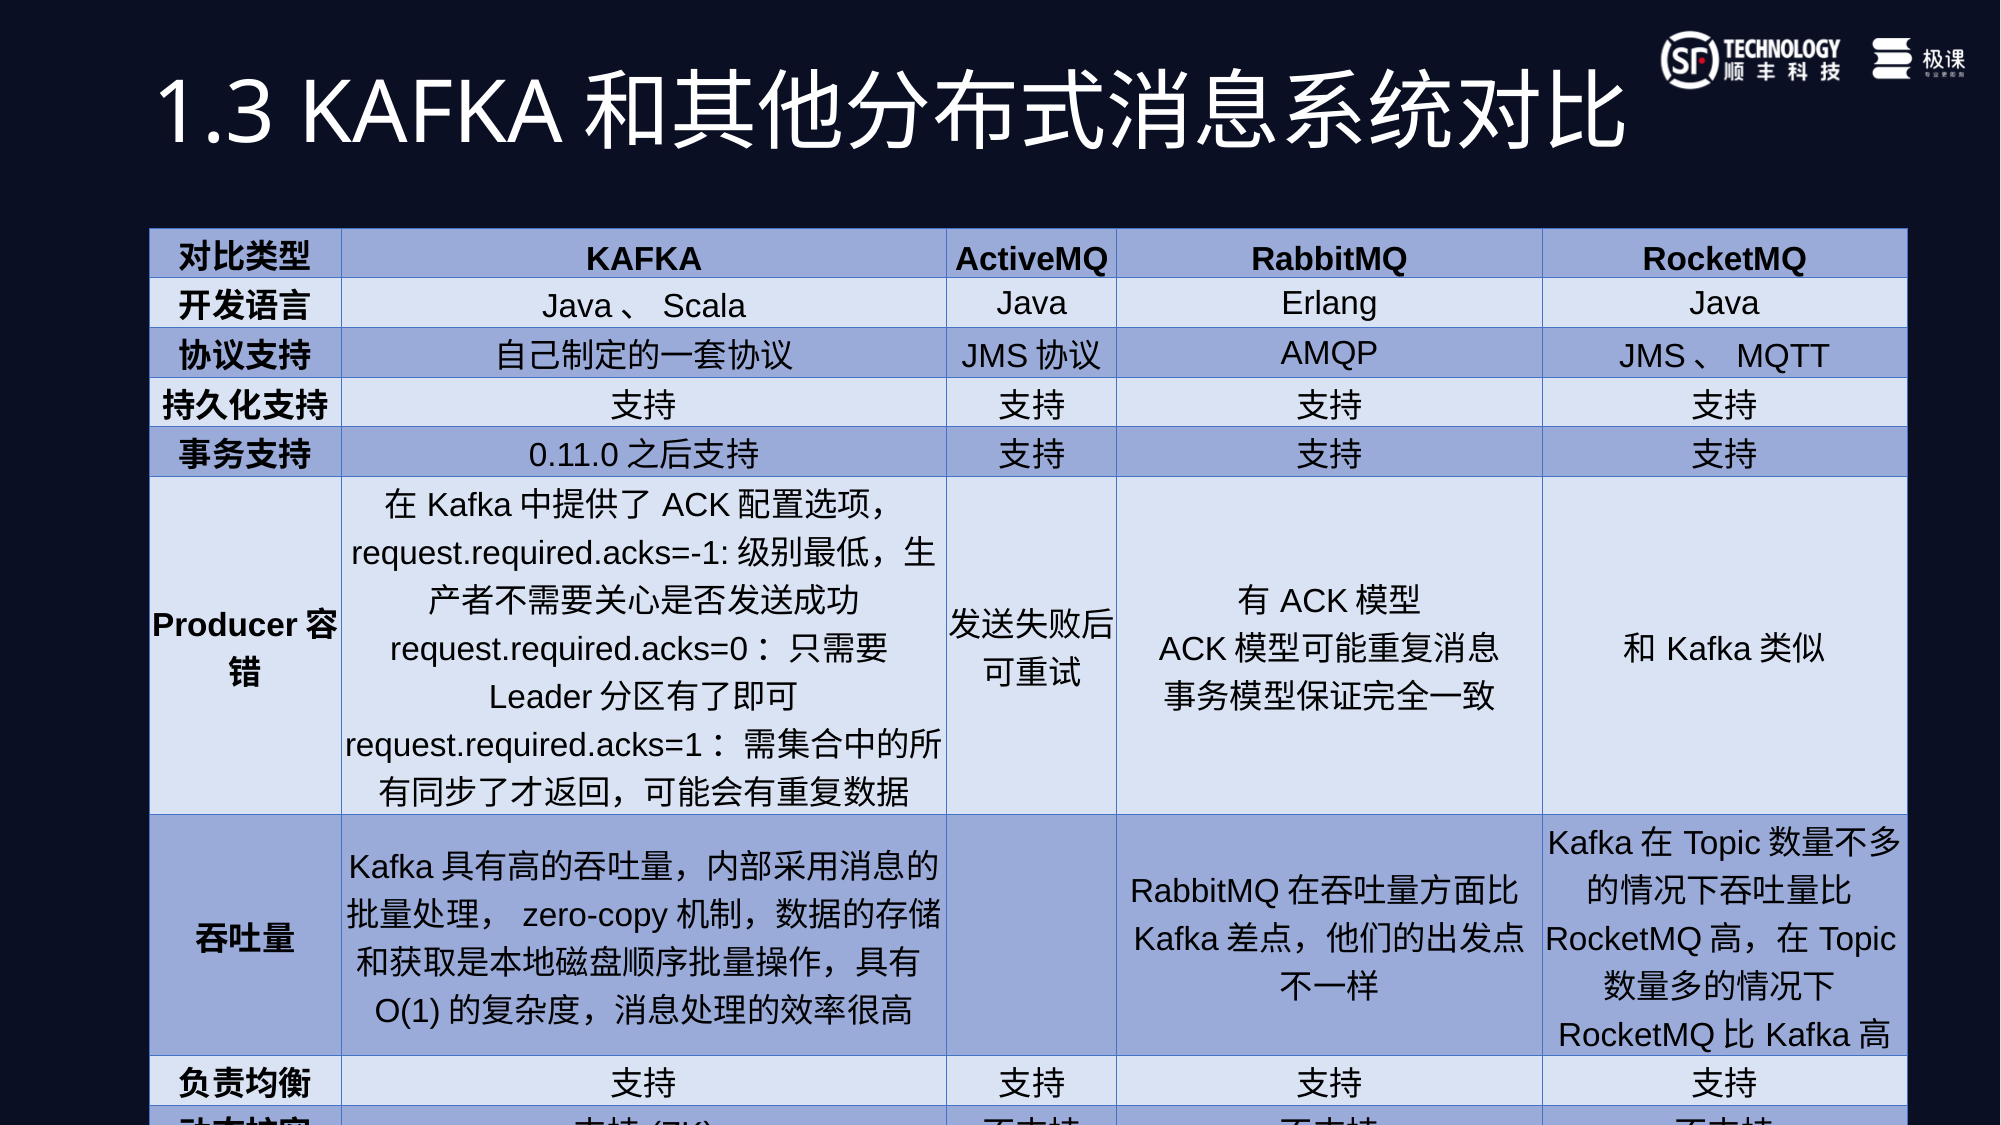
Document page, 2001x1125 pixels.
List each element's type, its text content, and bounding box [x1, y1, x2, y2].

table_cell [947, 815, 1116, 1055]
table_cell 支持(ZK) [342, 1106, 946, 1125]
table_cell Producer容错 [150, 477, 341, 814]
table_cell Java [1543, 278, 1907, 327]
table_cell RabbitMQ在吞吐量方面比Kafka差点，他们的出发点不一样 [1117, 815, 1542, 1055]
table_cell 支持 [947, 427, 1116, 476]
table_cell 协议支持 [150, 328, 341, 377]
table_cell 0.11.0之后支持 [342, 427, 946, 476]
table_header RocketMQ [1543, 229, 1907, 277]
table_header RabbitMQ [1117, 229, 1542, 277]
table_cell Java [947, 278, 1116, 327]
table_cell 自己制定的一套协议 [342, 328, 946, 377]
table_cell JMS、MQTT [1543, 328, 1907, 377]
table_cell Erlang [1117, 278, 1542, 327]
table_cell 动态扩容 [150, 1106, 341, 1125]
table_cell 支持 [1543, 1056, 1907, 1105]
table_header ActiveMQ [947, 229, 1116, 277]
table_cell 支持 [947, 378, 1116, 426]
table_cell 支持 [1117, 378, 1542, 426]
table_cell 支持 [342, 378, 946, 426]
table_cell 持久化支持 [150, 378, 341, 426]
table_cell Kafka在Topic数量不多的情况下吞吐量比RocketMQ高，在Topic数量多的情况下RocketMQ比Kafka高 [1543, 815, 1907, 1055]
table_cell 事务支持 [150, 427, 341, 476]
table_cell 支持 [947, 1056, 1116, 1105]
table_cell 不支持 [947, 1106, 1116, 1125]
table_cell 支持 [1117, 1056, 1542, 1105]
picture [0, 0, 2001, 1125]
table_cell 负责均衡 [150, 1056, 341, 1105]
table_cell 开发语言 [150, 278, 341, 327]
title 1.3 KAFKA和其他分布式消息系统对比 [137, 59, 1910, 170]
table_header 对比类型 [150, 229, 341, 277]
table_cell AMQP [1117, 328, 1542, 377]
table_cell 发送失败后可重试 [947, 477, 1116, 814]
table_cell 支持 [1543, 378, 1907, 426]
table_cell 支持 [1543, 427, 1907, 476]
table_cell 有ACK模型 ACK模型可能重复消息 事务模型保证完全一致 [1117, 477, 1542, 814]
table_cell 吞吐量 [150, 815, 341, 1055]
table_cell 支持 [342, 1056, 946, 1105]
table_header KAFKA [342, 229, 946, 277]
table_cell 在Kafka中提供了ACK配置选项， request.required.acks=-1:级别最低，生产者不需要关心是否发送成功 request.required.acks=0：只需要Leader分区有了即可 request.required.acks=1：需集合中的所有同步了才返回，可能会有重复数据 [342, 477, 946, 814]
table_cell 不支持 [1117, 1106, 1542, 1125]
table_cell 支持 [1117, 427, 1542, 476]
table_cell 不支持 [1543, 1106, 1907, 1125]
table_cell 和Kafka类似 [1543, 477, 1907, 814]
table_cell Java、Scala [342, 278, 946, 327]
table_cell Kafka具有高的吞吐量，内部采用消息的批量处理，zero-copy机制，数据的存储和获取是本地磁盘顺序批量操作，具有O(1)的复杂度，消息处理的效率很高 [342, 815, 946, 1055]
table_cell JMS协议 [947, 328, 1116, 377]
